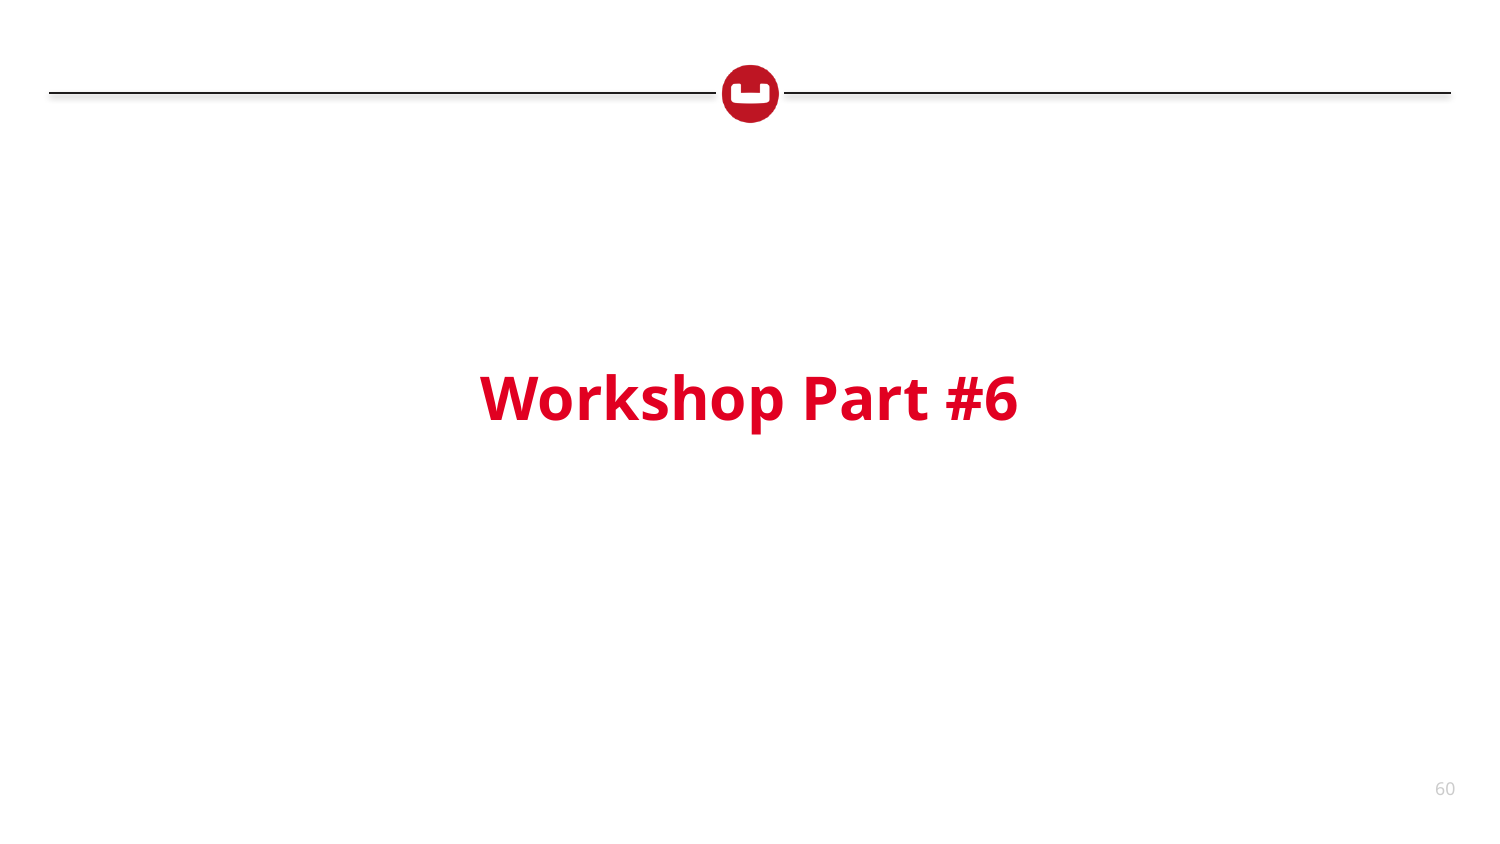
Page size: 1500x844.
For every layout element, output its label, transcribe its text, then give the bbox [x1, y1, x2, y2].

picture [720, 63, 780, 124]
title Workshop Part #6 [112, 306, 1388, 488]
